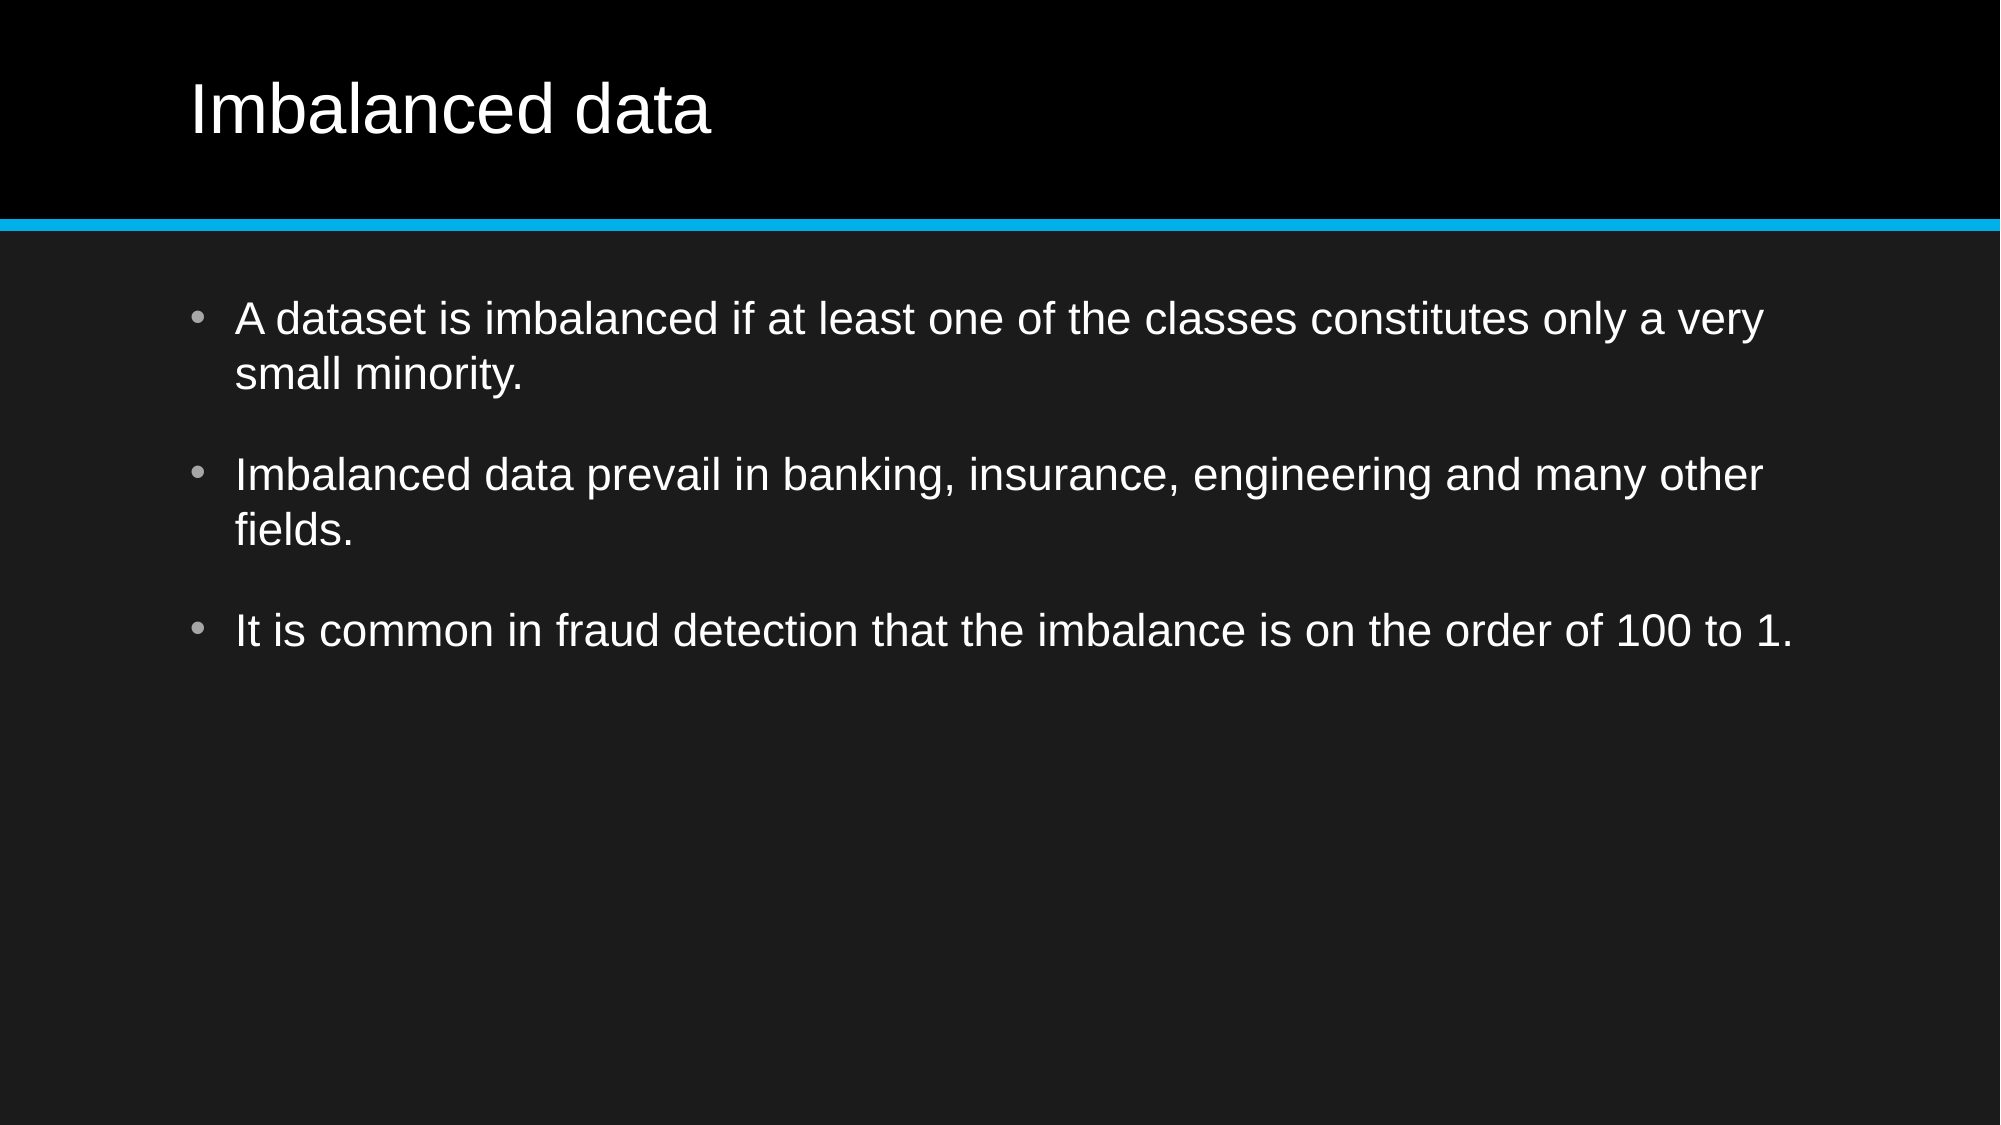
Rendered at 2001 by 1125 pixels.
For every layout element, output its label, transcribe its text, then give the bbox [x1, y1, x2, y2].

title Imbalanced data [174, 20, 1825, 201]
list A dataset is imbalanced if at least one of the classes constitutes only a very small minority. Imbalanced data prevail in banking, insurance, engineering and many other fields. It is common in fraud detection that the imbalance is on the order of 100 to 1. [174, 281, 1825, 1013]
